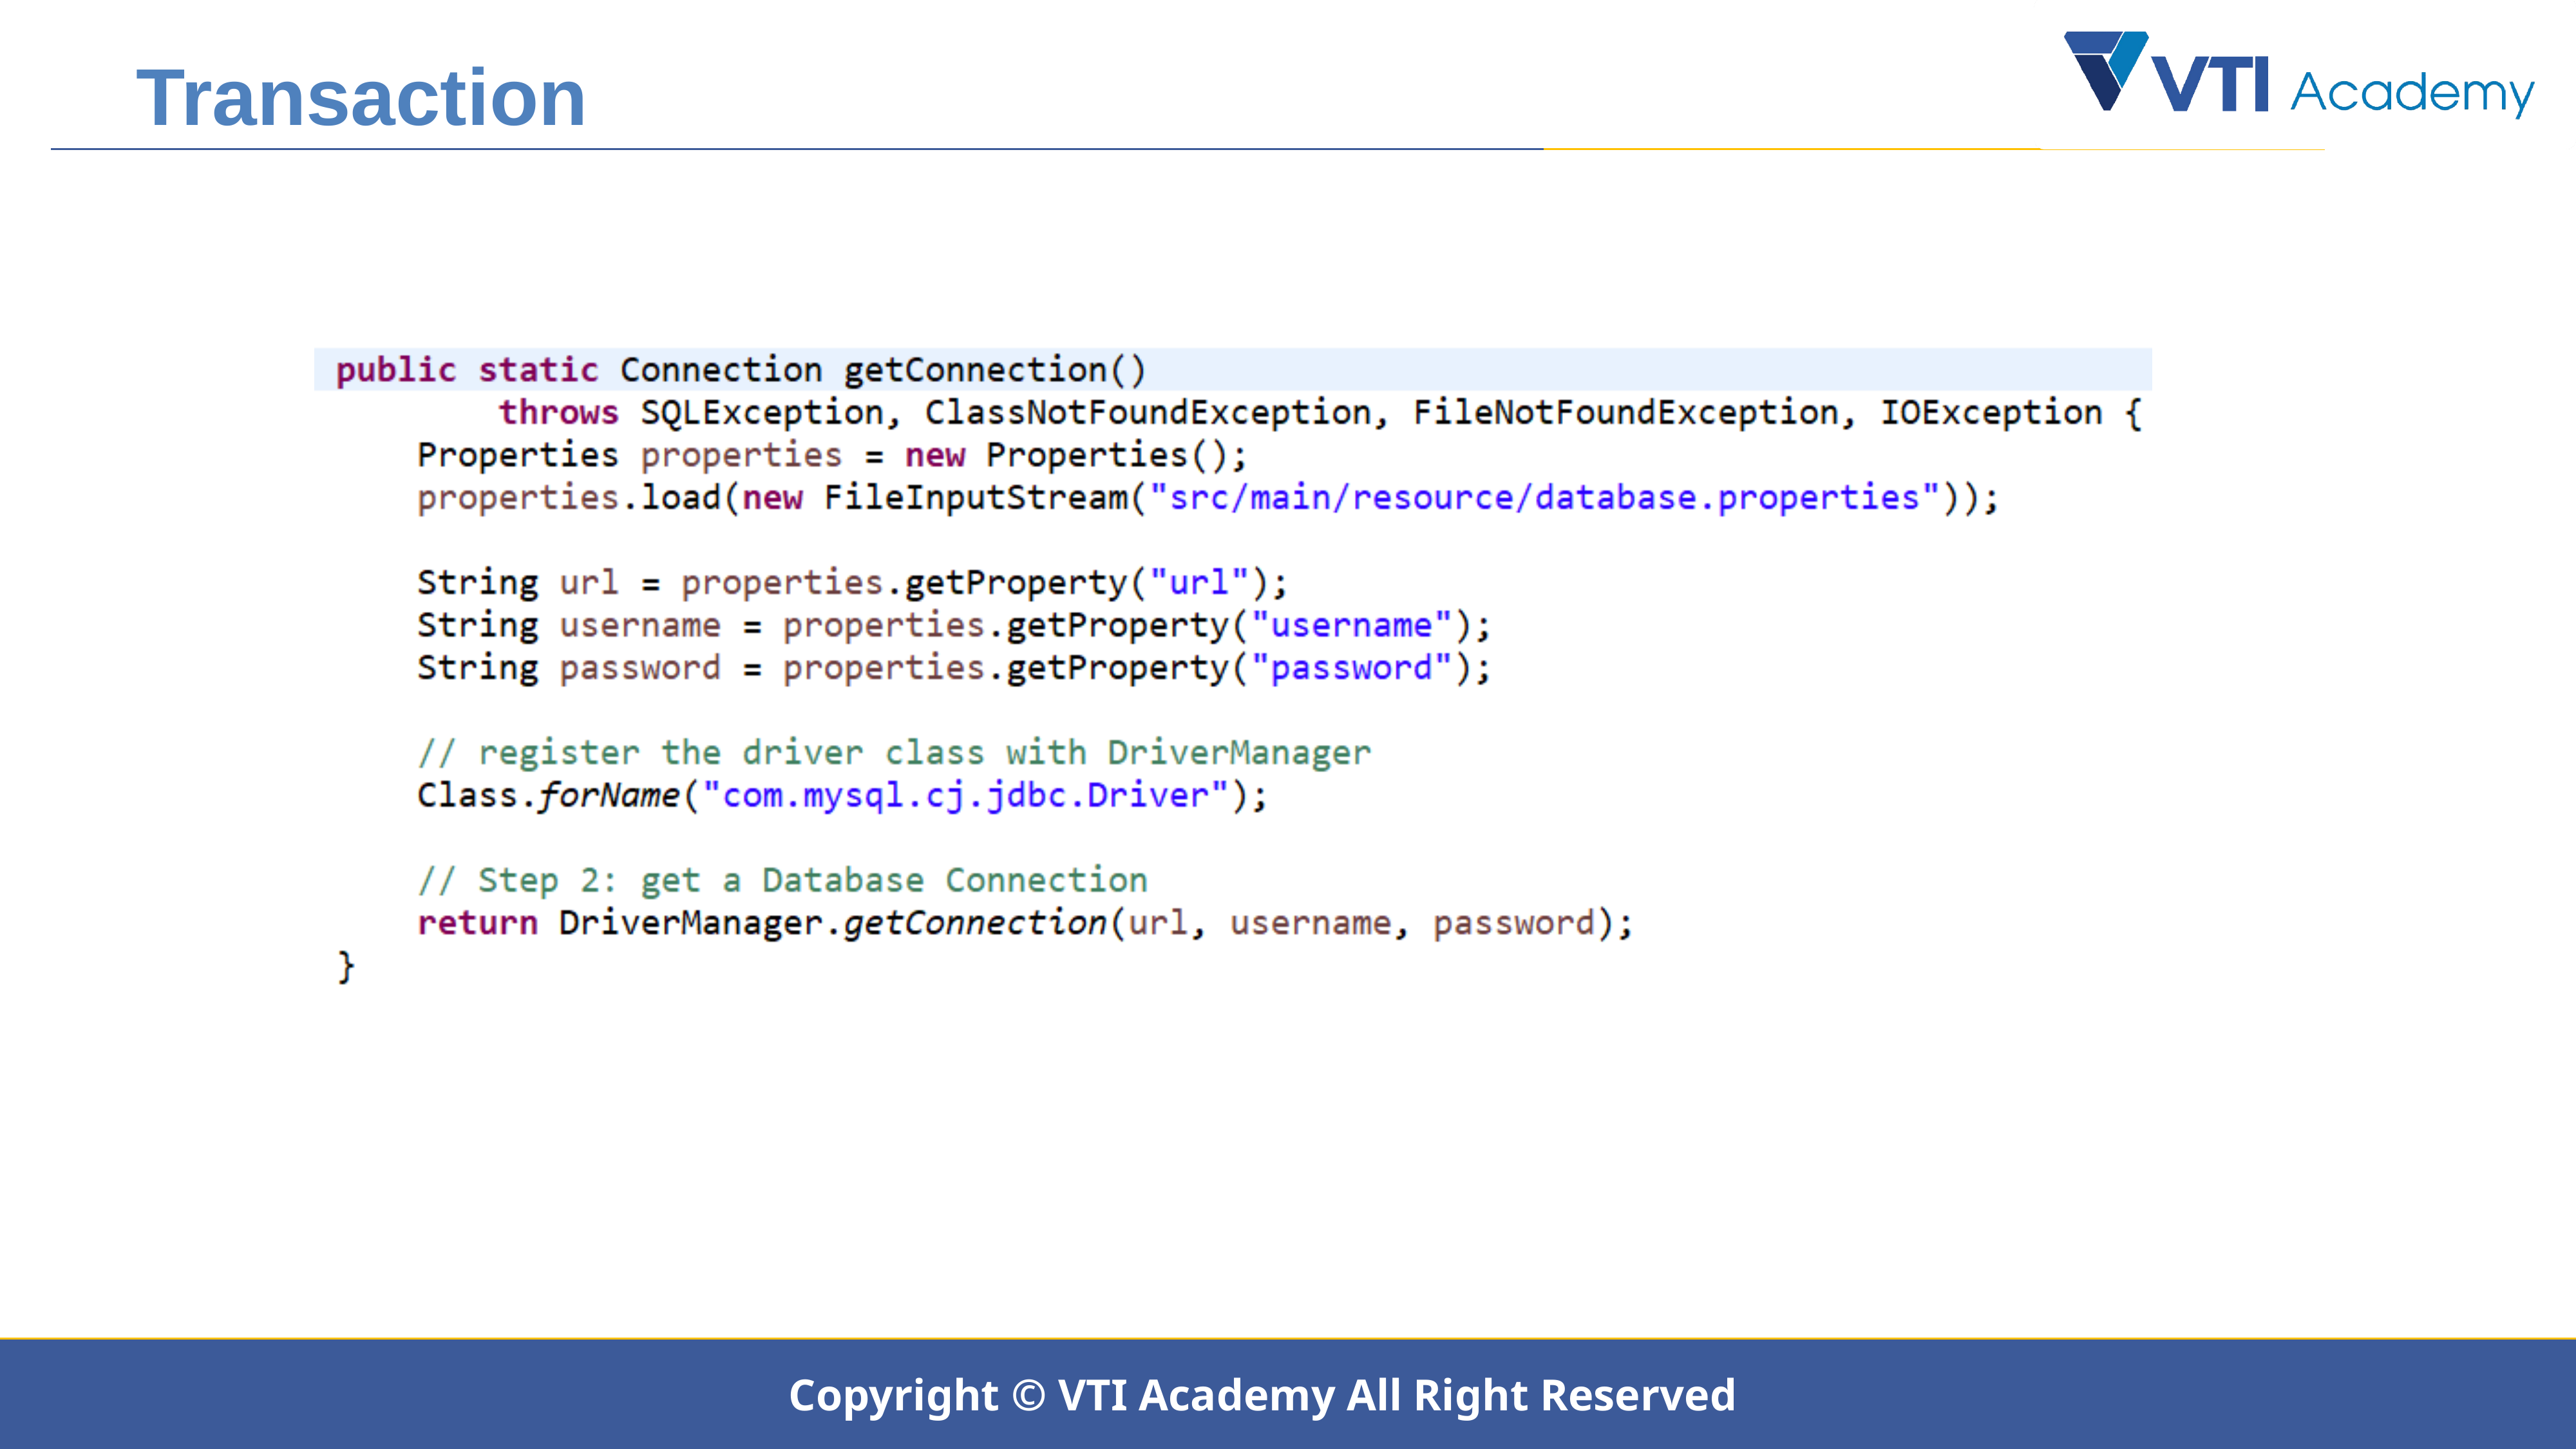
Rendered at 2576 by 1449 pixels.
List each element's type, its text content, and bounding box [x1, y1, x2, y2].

picture [314, 327, 2152, 1001]
text_box Transaction [126, 60, 1316, 126]
picture [2034, 0, 2576, 149]
